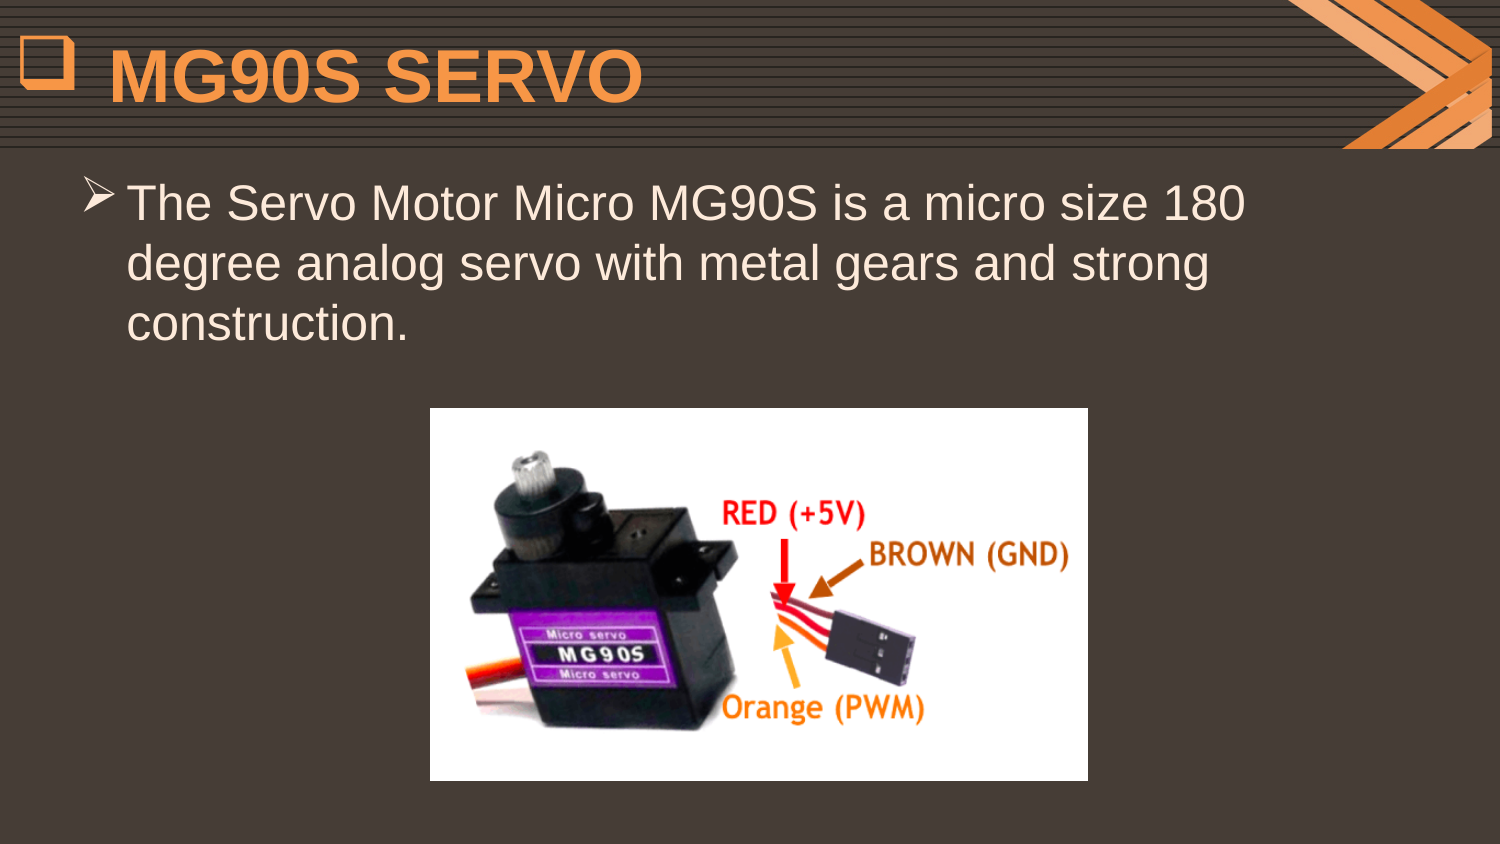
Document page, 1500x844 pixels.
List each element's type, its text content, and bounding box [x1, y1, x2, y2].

title MG90S SERVO [0, 0, 1500, 146]
picture [0, 146, 1500, 844]
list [430, 408, 1088, 781]
list The Servo Motor Micro MG90S is a micro size 180 degree analog servo with metal gears and strong construction. [64, 123, 1459, 514]
